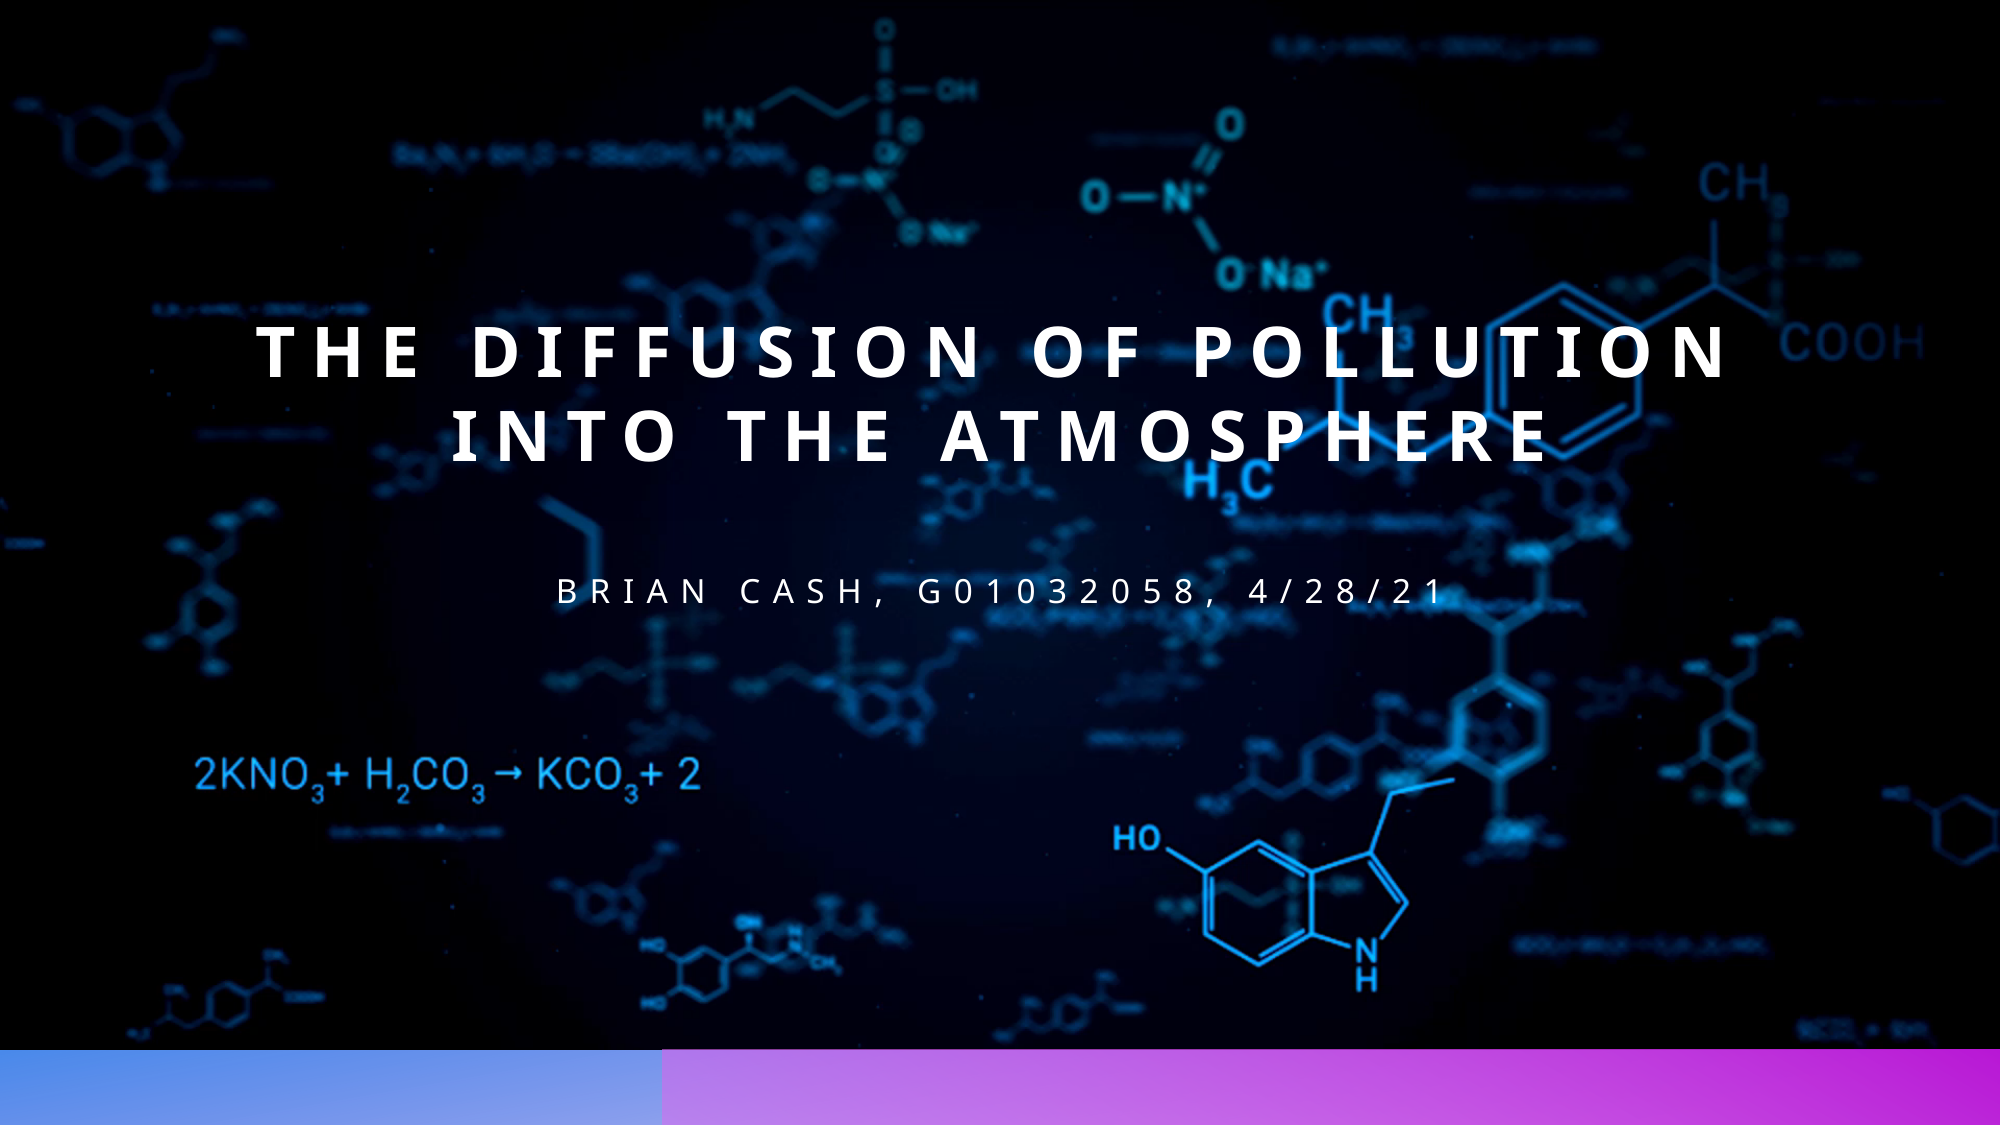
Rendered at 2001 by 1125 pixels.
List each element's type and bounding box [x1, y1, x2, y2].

text_box [0, 0, 2000, 1125]
